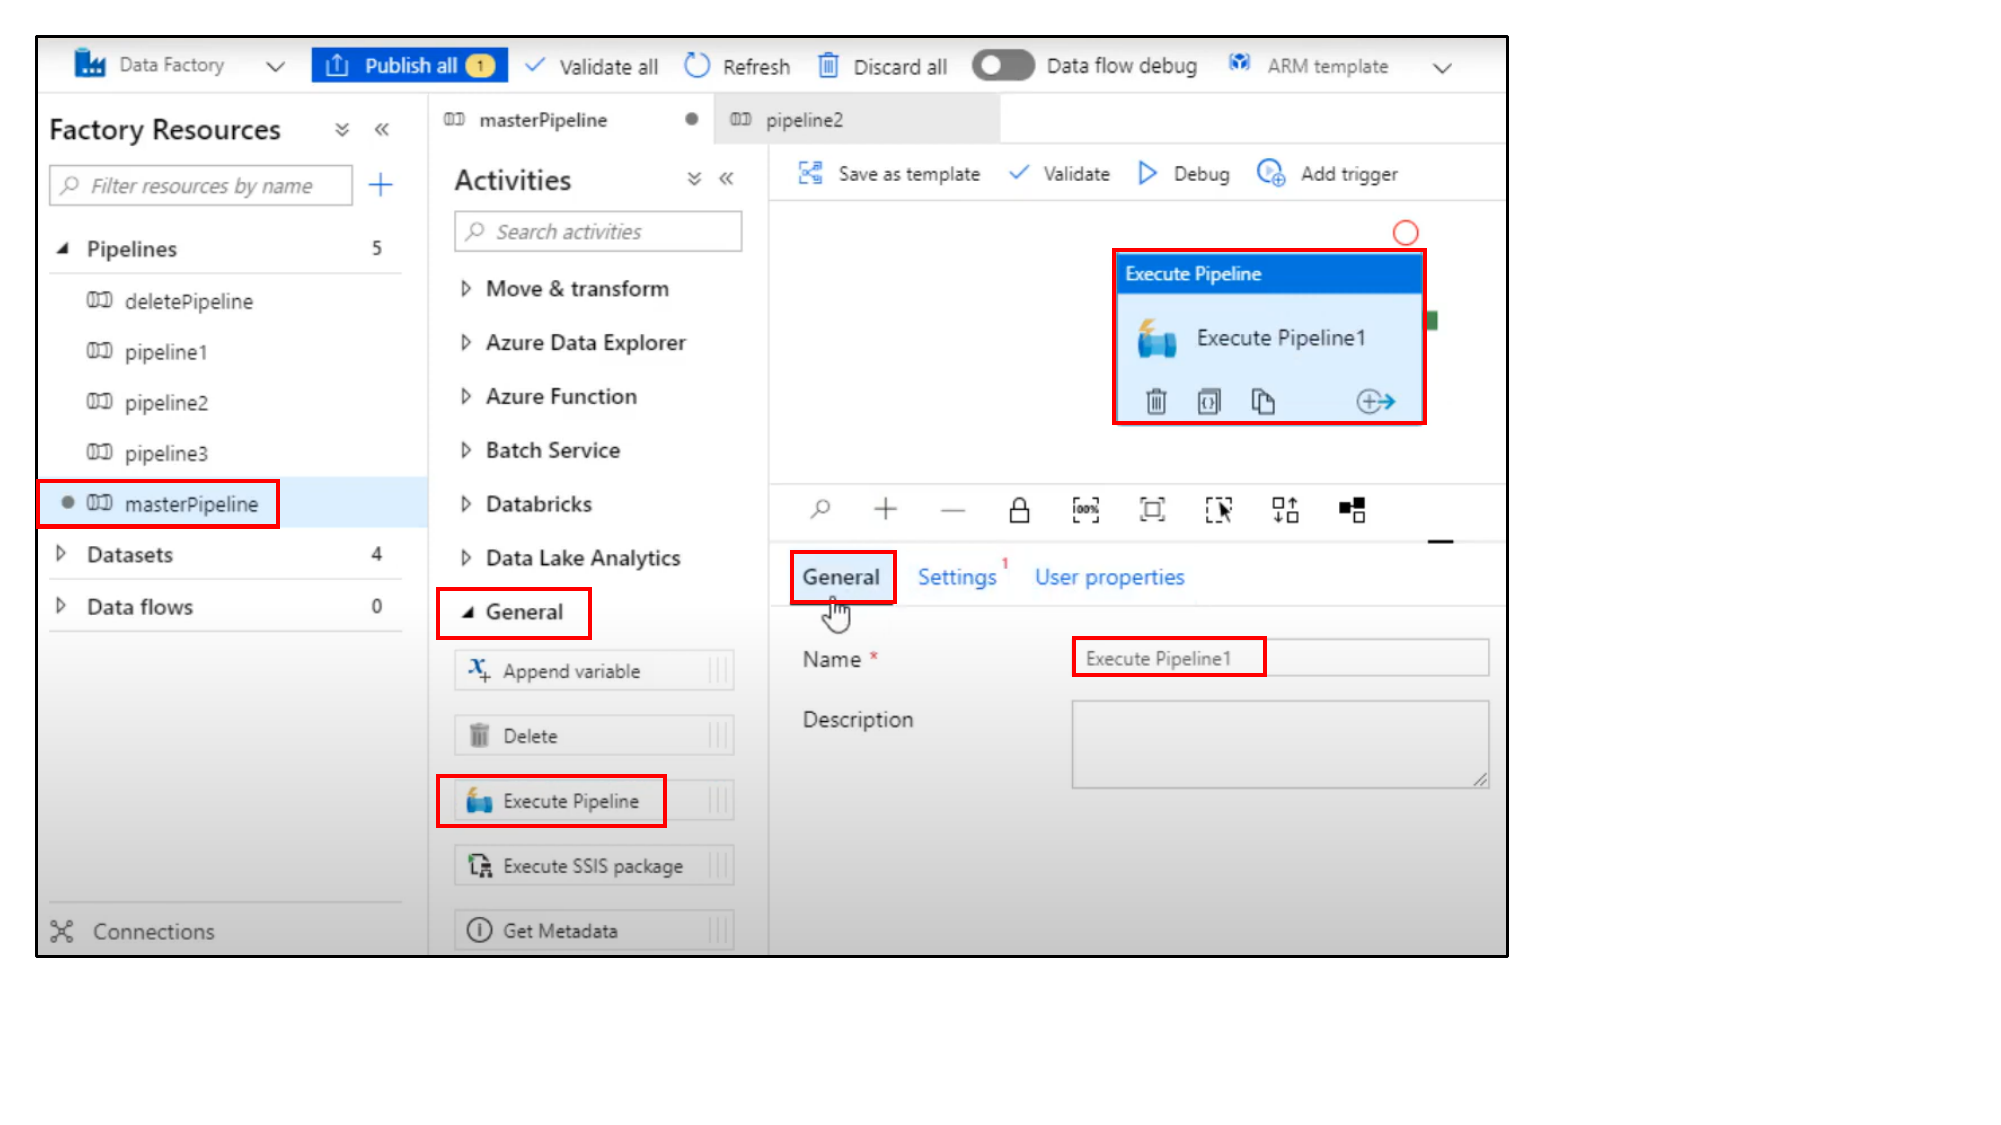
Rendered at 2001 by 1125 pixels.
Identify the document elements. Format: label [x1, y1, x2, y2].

picture [38, 38, 1507, 956]
